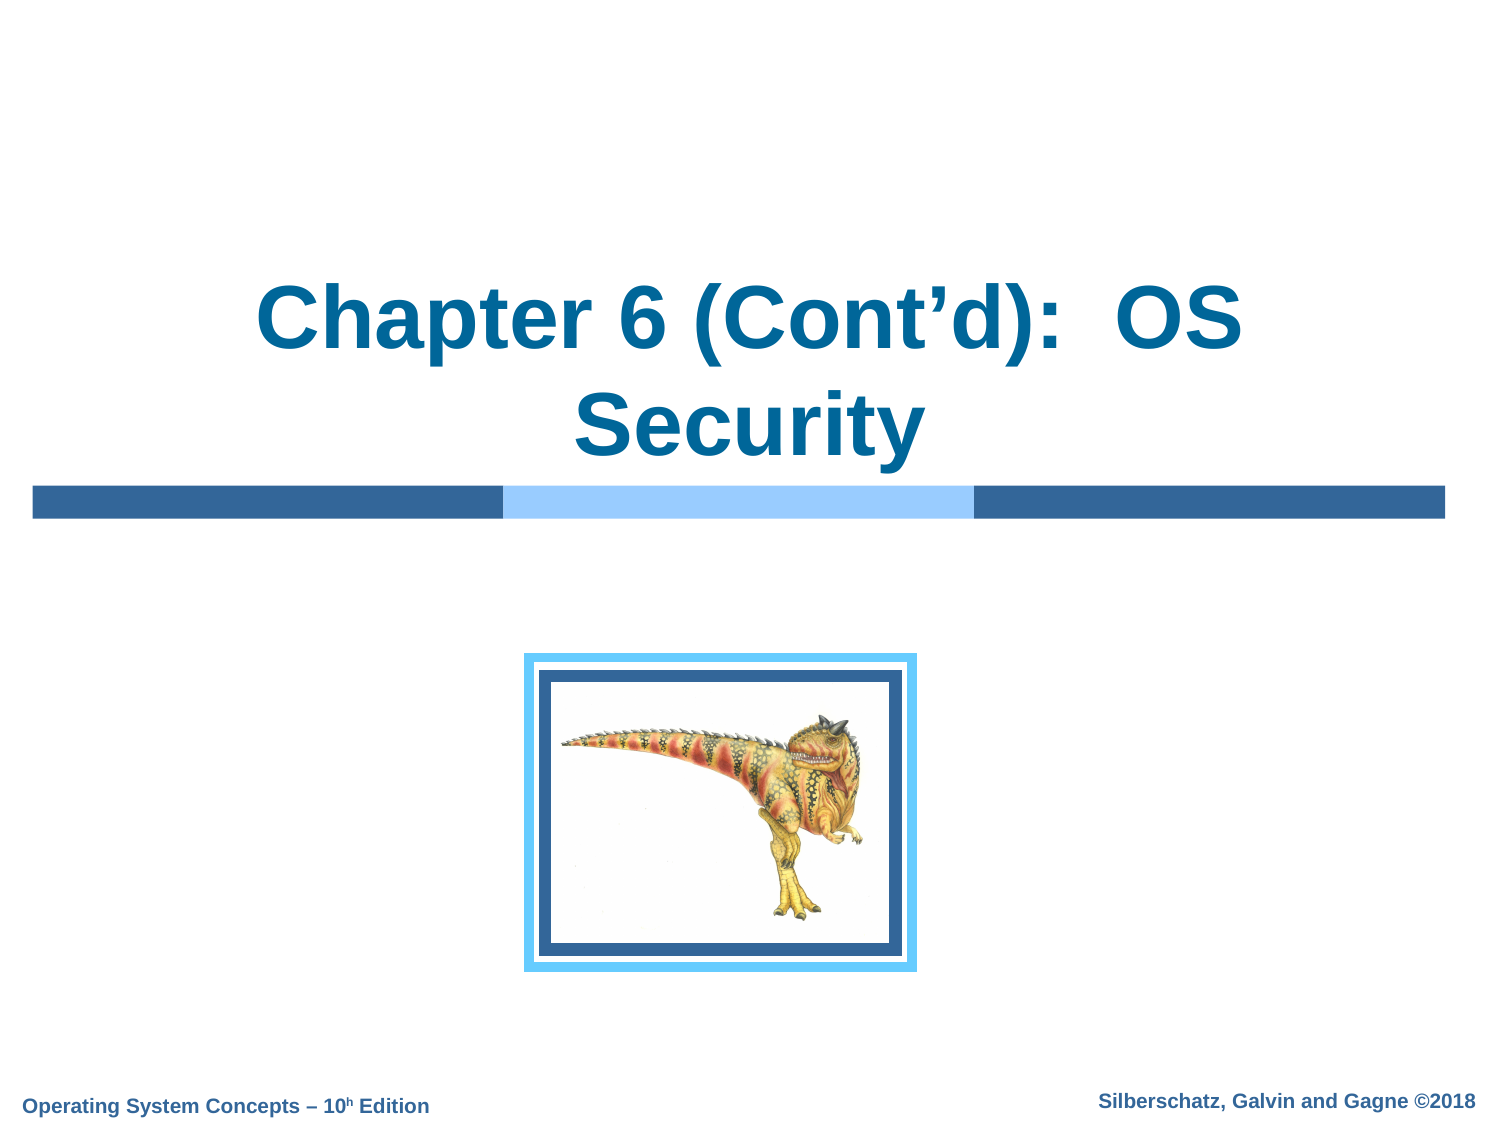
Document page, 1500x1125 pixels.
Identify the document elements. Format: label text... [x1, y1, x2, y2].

title Chapter 6 (Cont’d): OS Security [112, 132, 1388, 482]
picture [551, 682, 889, 943]
